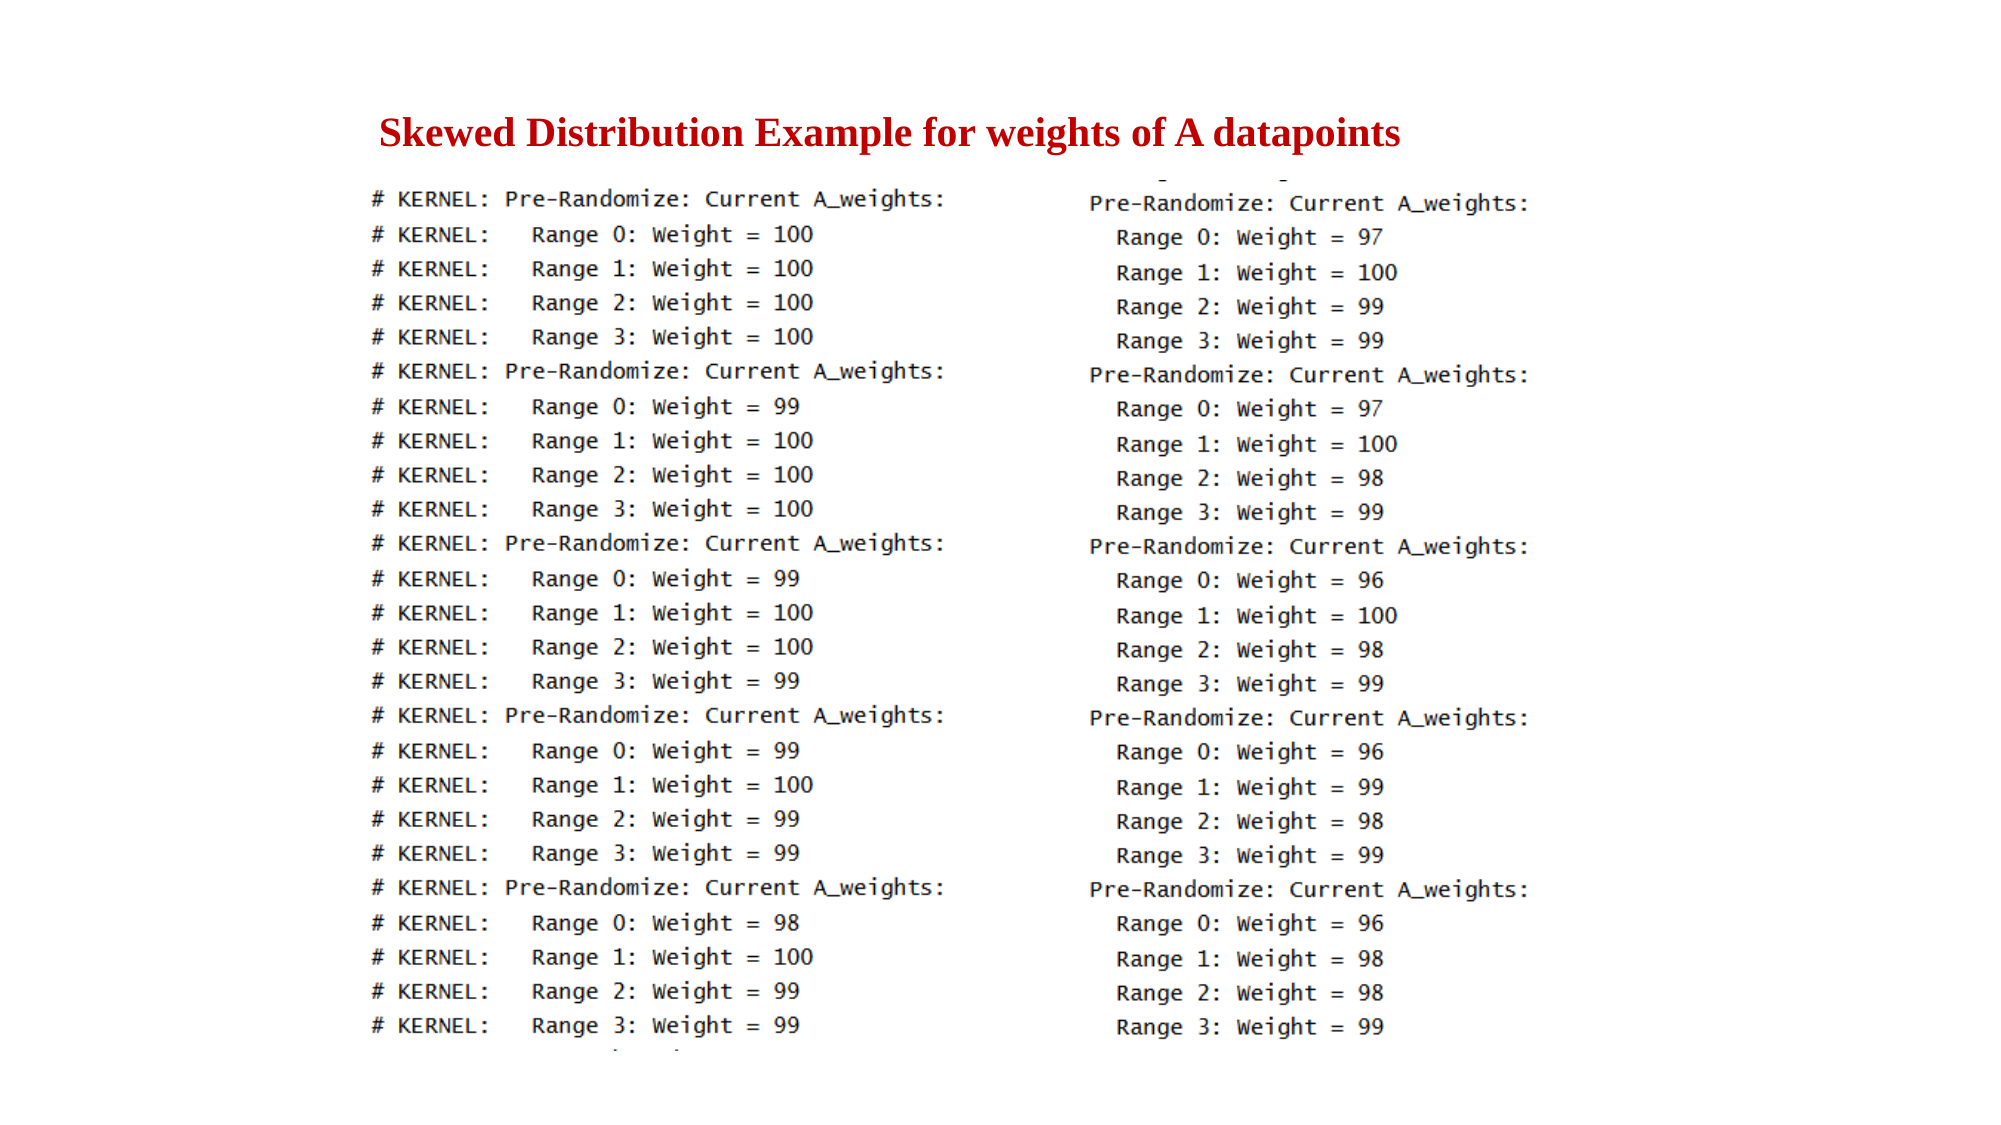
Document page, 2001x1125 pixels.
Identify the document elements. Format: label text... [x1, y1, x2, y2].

picture [364, 180, 1581, 1051]
text_box Skewed Distribution Example for weights of A datapoints [364, 97, 1569, 163]
